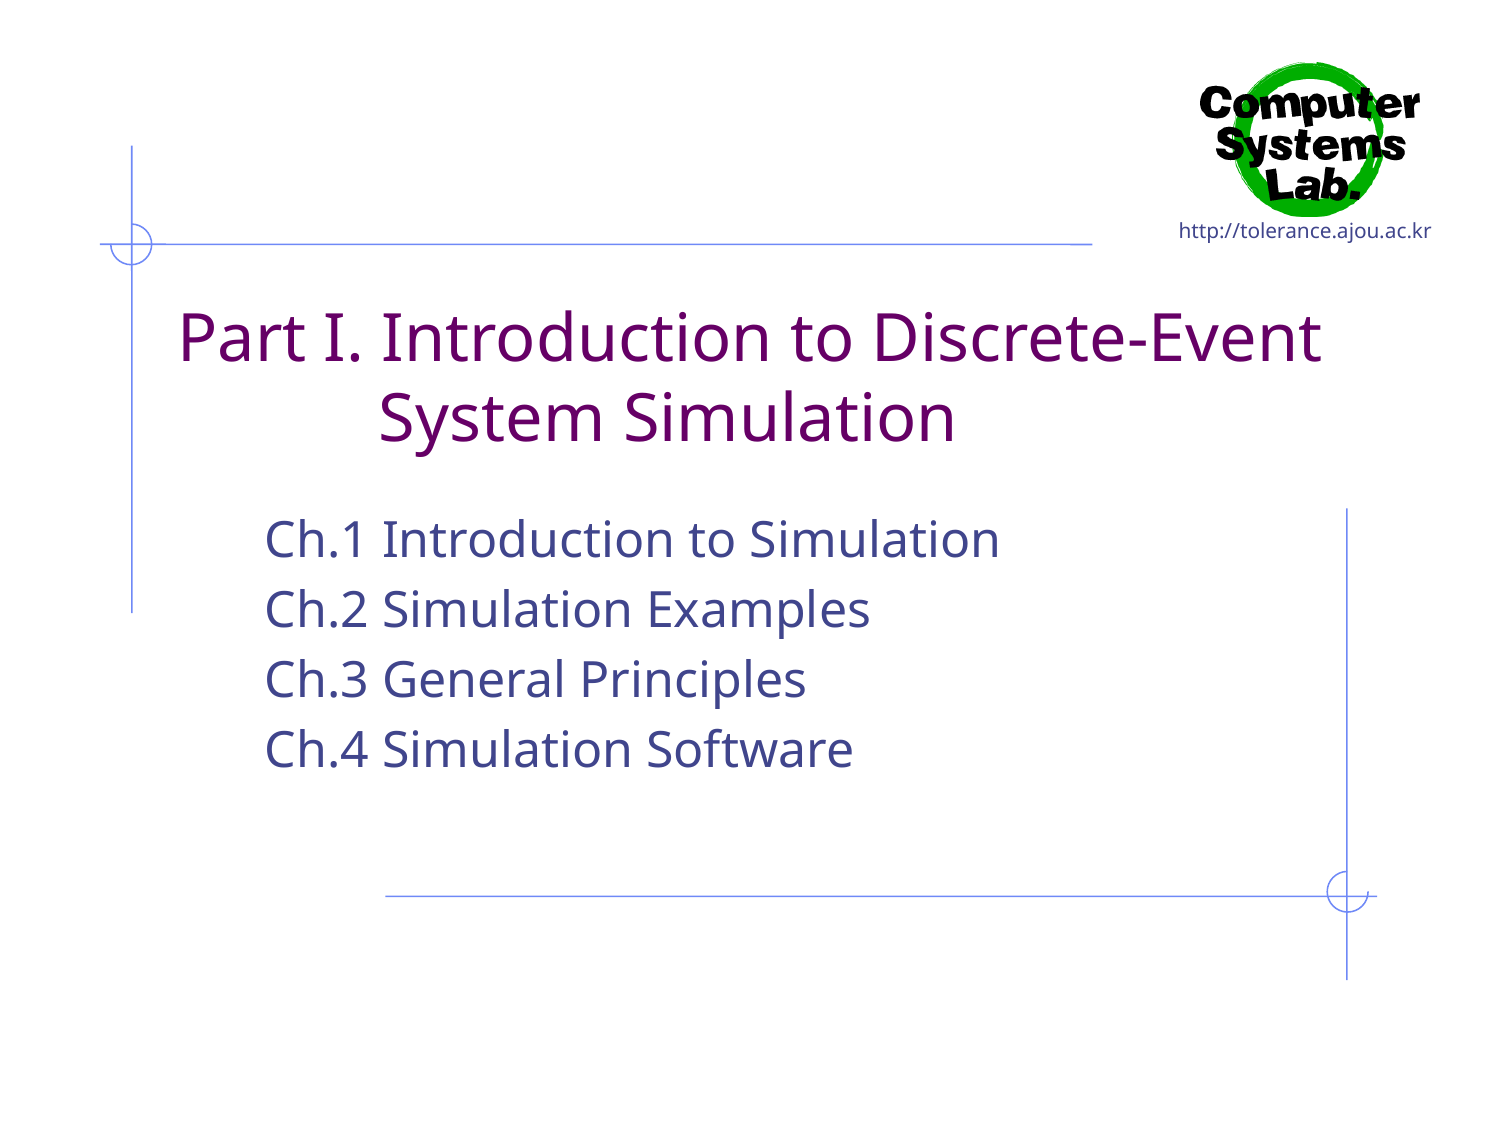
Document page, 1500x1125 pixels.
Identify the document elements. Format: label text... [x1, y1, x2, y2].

text_box Ch.1 Introduction to Simulation Ch.2 Simulation Examples Ch.3 General Principles Ch.4 Simulation Software [249, 499, 1300, 788]
picture [1200, 62, 1420, 217]
text_box Part I. Introduction to Discrete-Event System Simulation [162, 275, 1438, 463]
